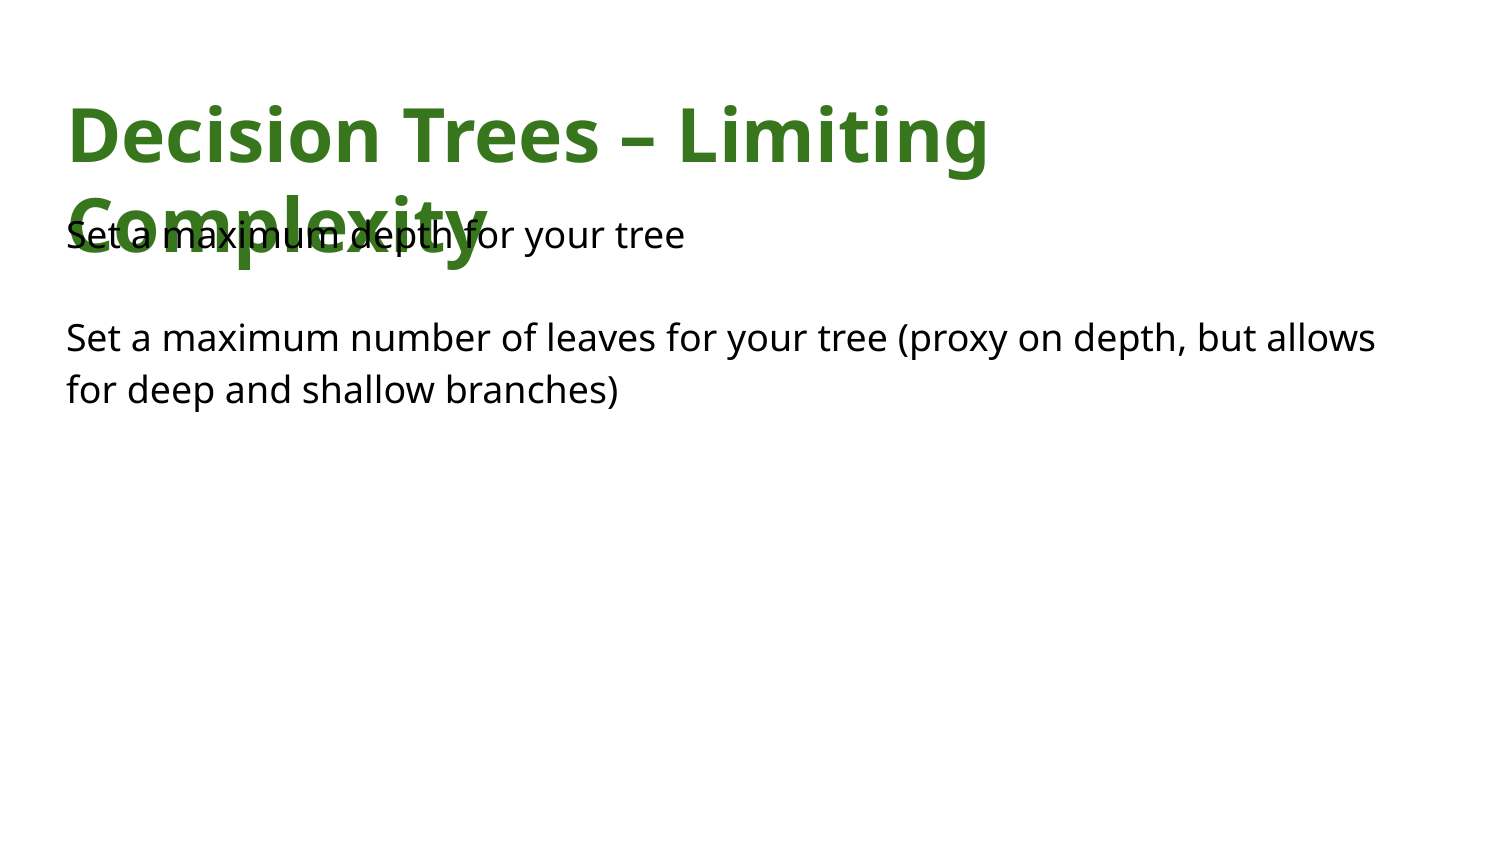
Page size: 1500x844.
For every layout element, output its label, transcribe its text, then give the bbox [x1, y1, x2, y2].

list Set a maximum depth for your tree Set a maximum number of leaves for your tree (proxy on depth, but allows for deep and shallow branches) [51, 189, 1449, 750]
title Decision Trees – Limiting Complexity [51, 72, 1449, 167]
